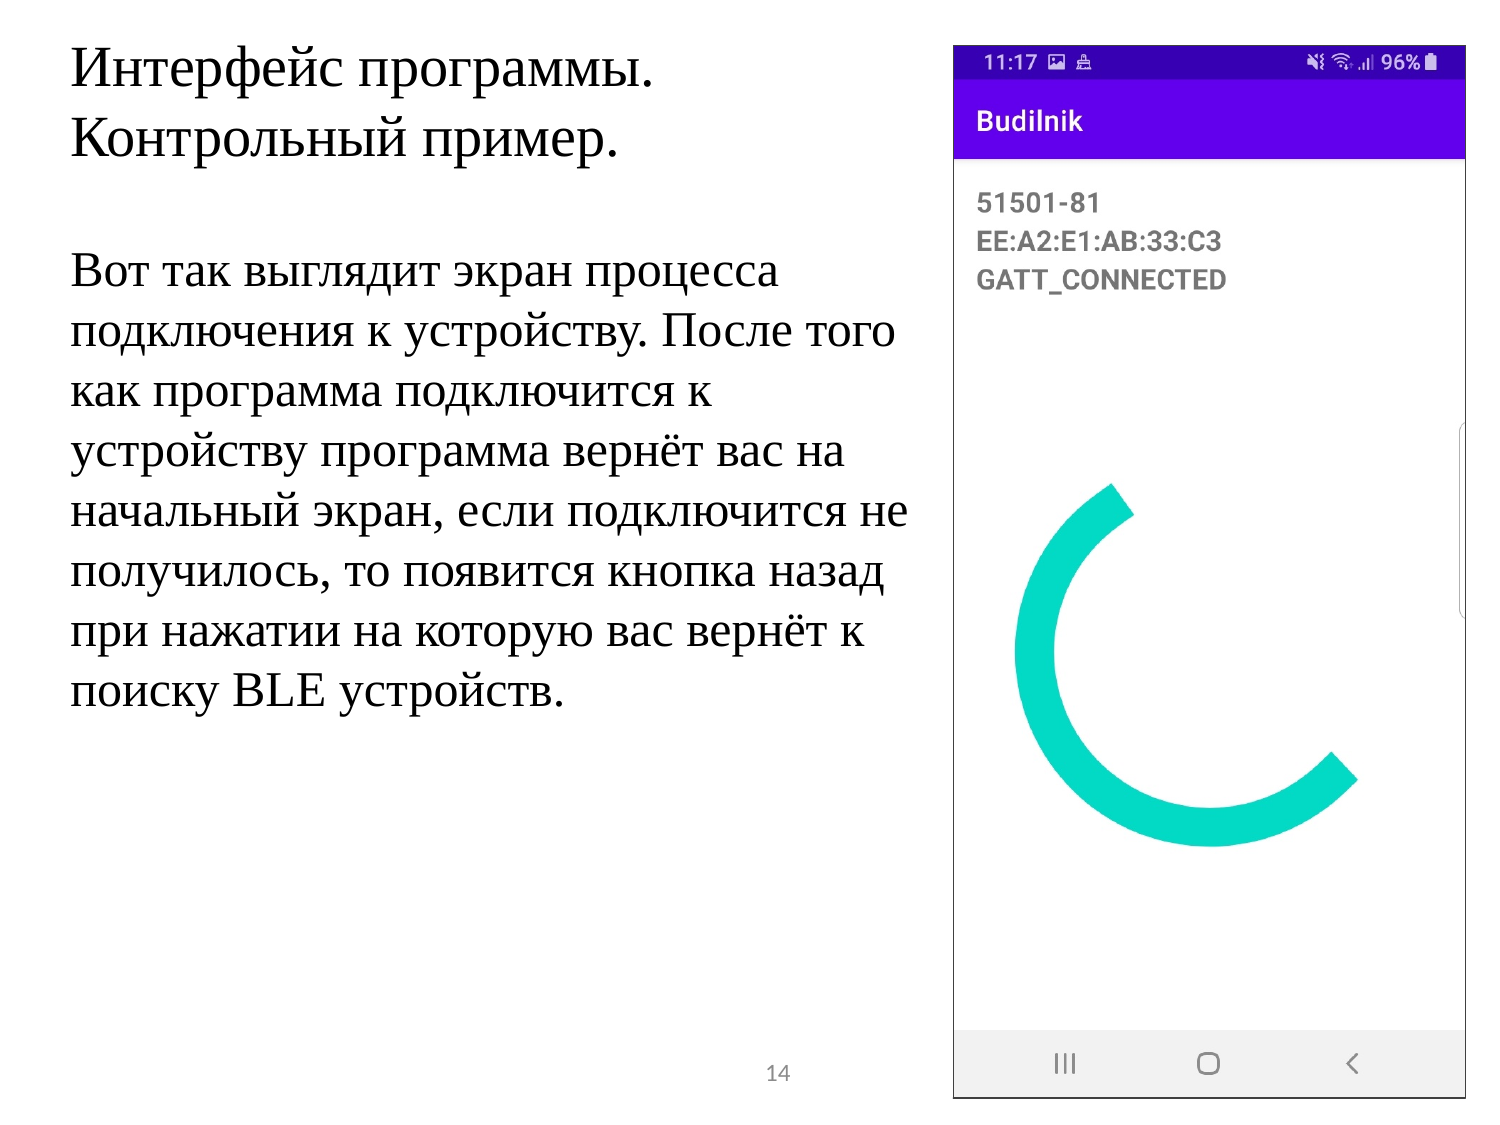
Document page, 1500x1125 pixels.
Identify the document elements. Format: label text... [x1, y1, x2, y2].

picture [950, 42, 1469, 1102]
slide_number 14 [455, 1041, 806, 1101]
text_box Интерфейс программы. Контрольный пример. [55, 20, 806, 176]
text_box Вот так выглядит экран процесса подключения к устройству. После того как программа подключится к устройству программа вернёт вас на начальный экран, если подключится не получилось, то появится кнопка назад при нажатии на которую вас вернёт к поиску BLE устройств. [55, 229, 928, 724]
